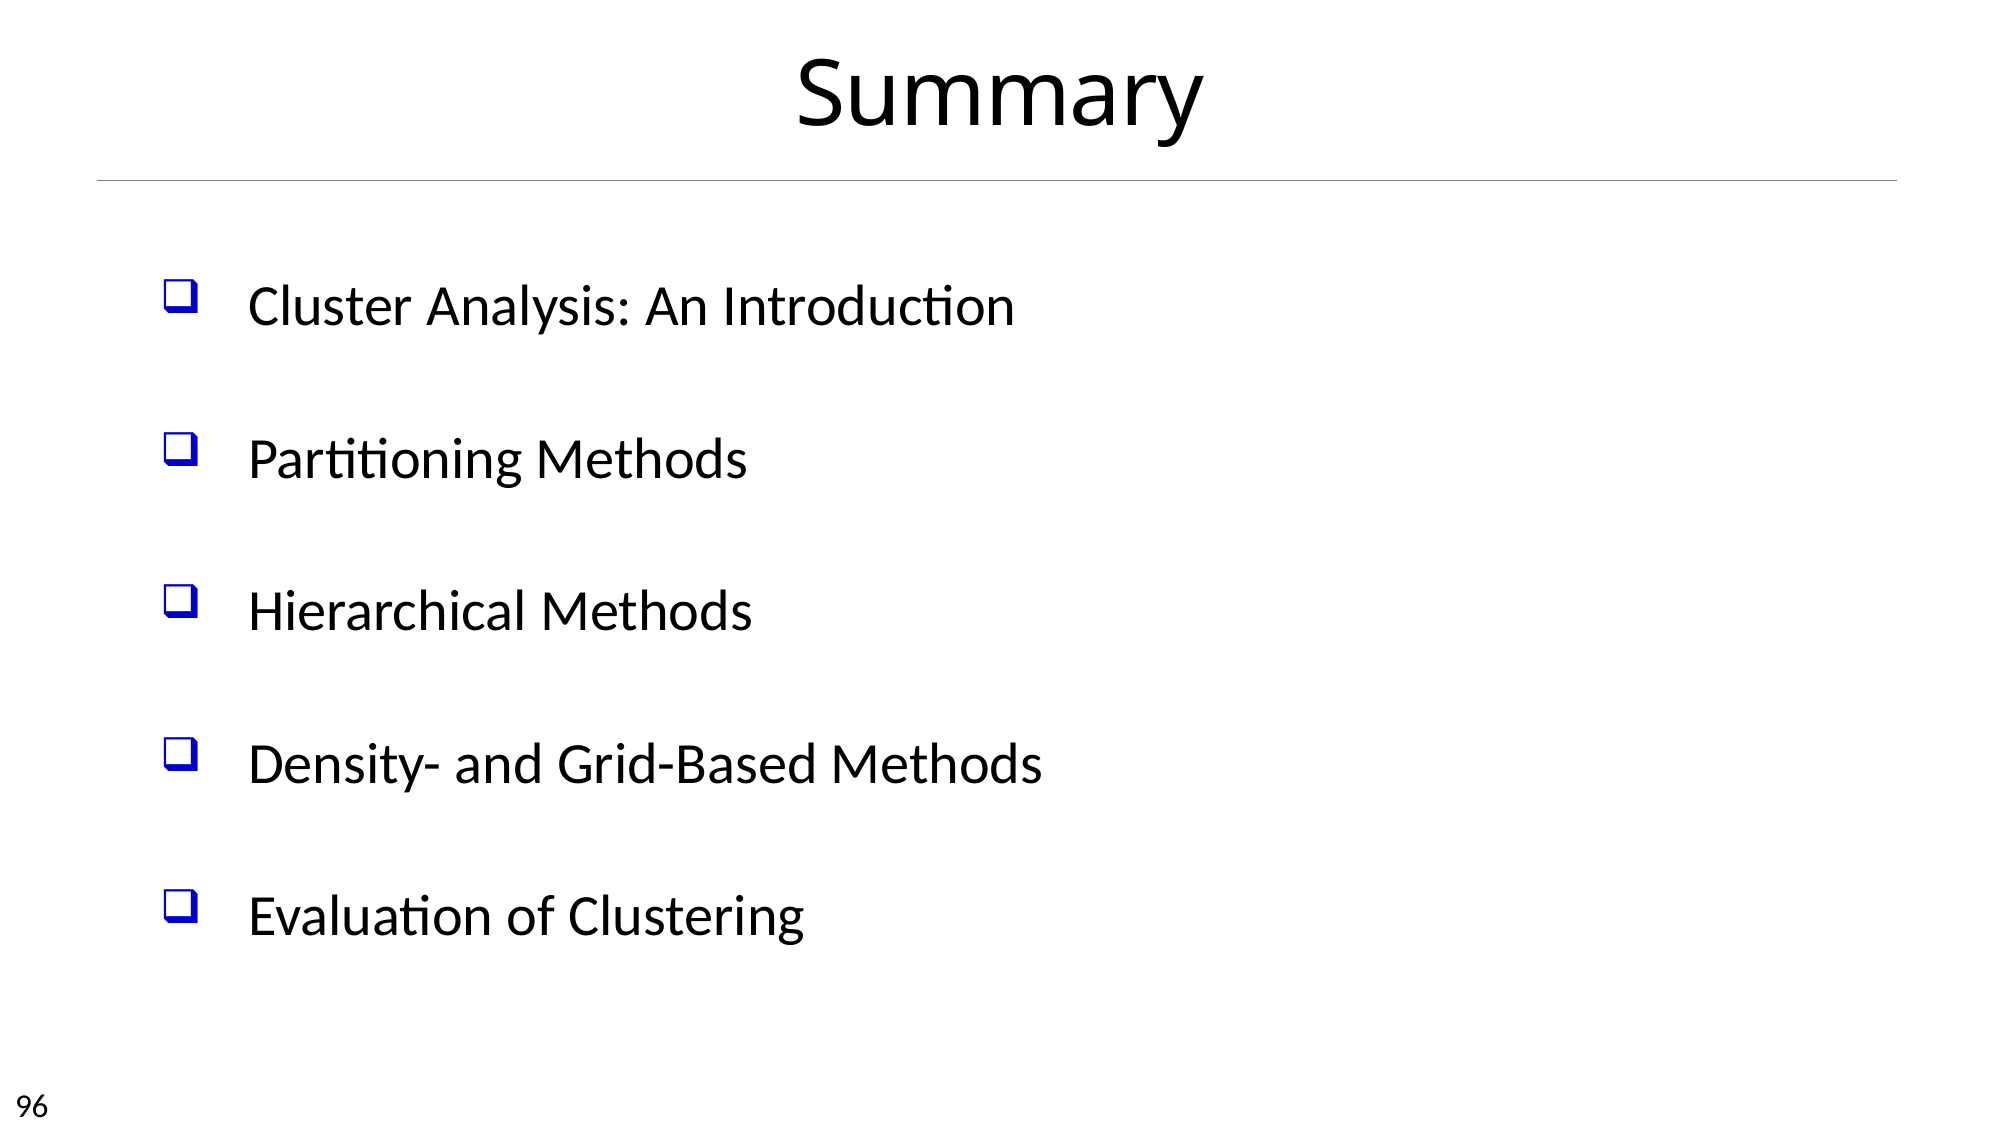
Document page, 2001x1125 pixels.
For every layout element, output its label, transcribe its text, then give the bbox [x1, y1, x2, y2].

list Cluster Analysis: An Introduction Partitioning Methods Hierarchical Methods Density- and Grid-Based Methods Evaluation of Clustering [145, 189, 1791, 1108]
title Summary [0, 15, 2000, 179]
